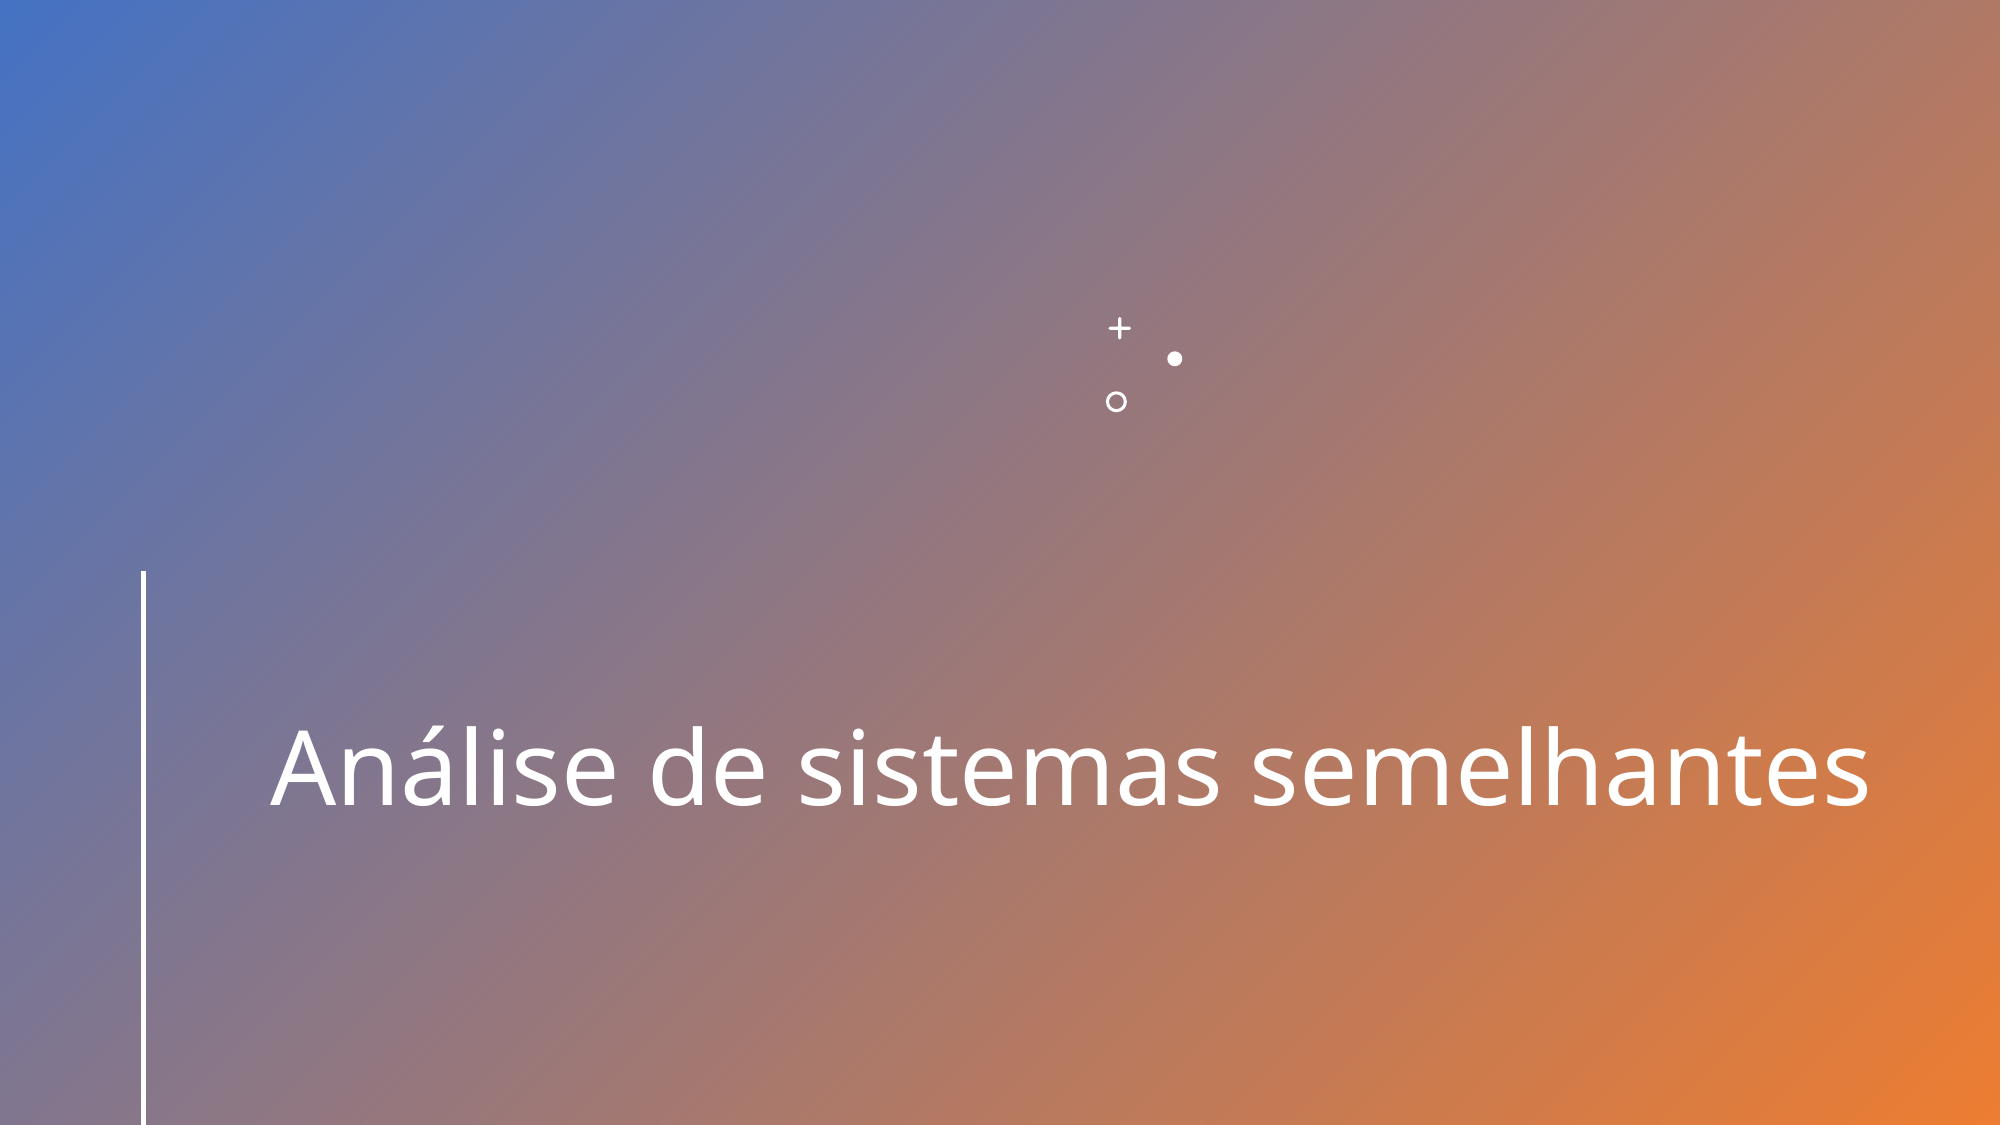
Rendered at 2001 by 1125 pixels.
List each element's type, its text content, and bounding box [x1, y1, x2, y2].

title Análise de sistemas semelhantes [240, 679, 1903, 836]
text_box [0, 0, 2000, 1125]
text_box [1105, 316, 1183, 413]
